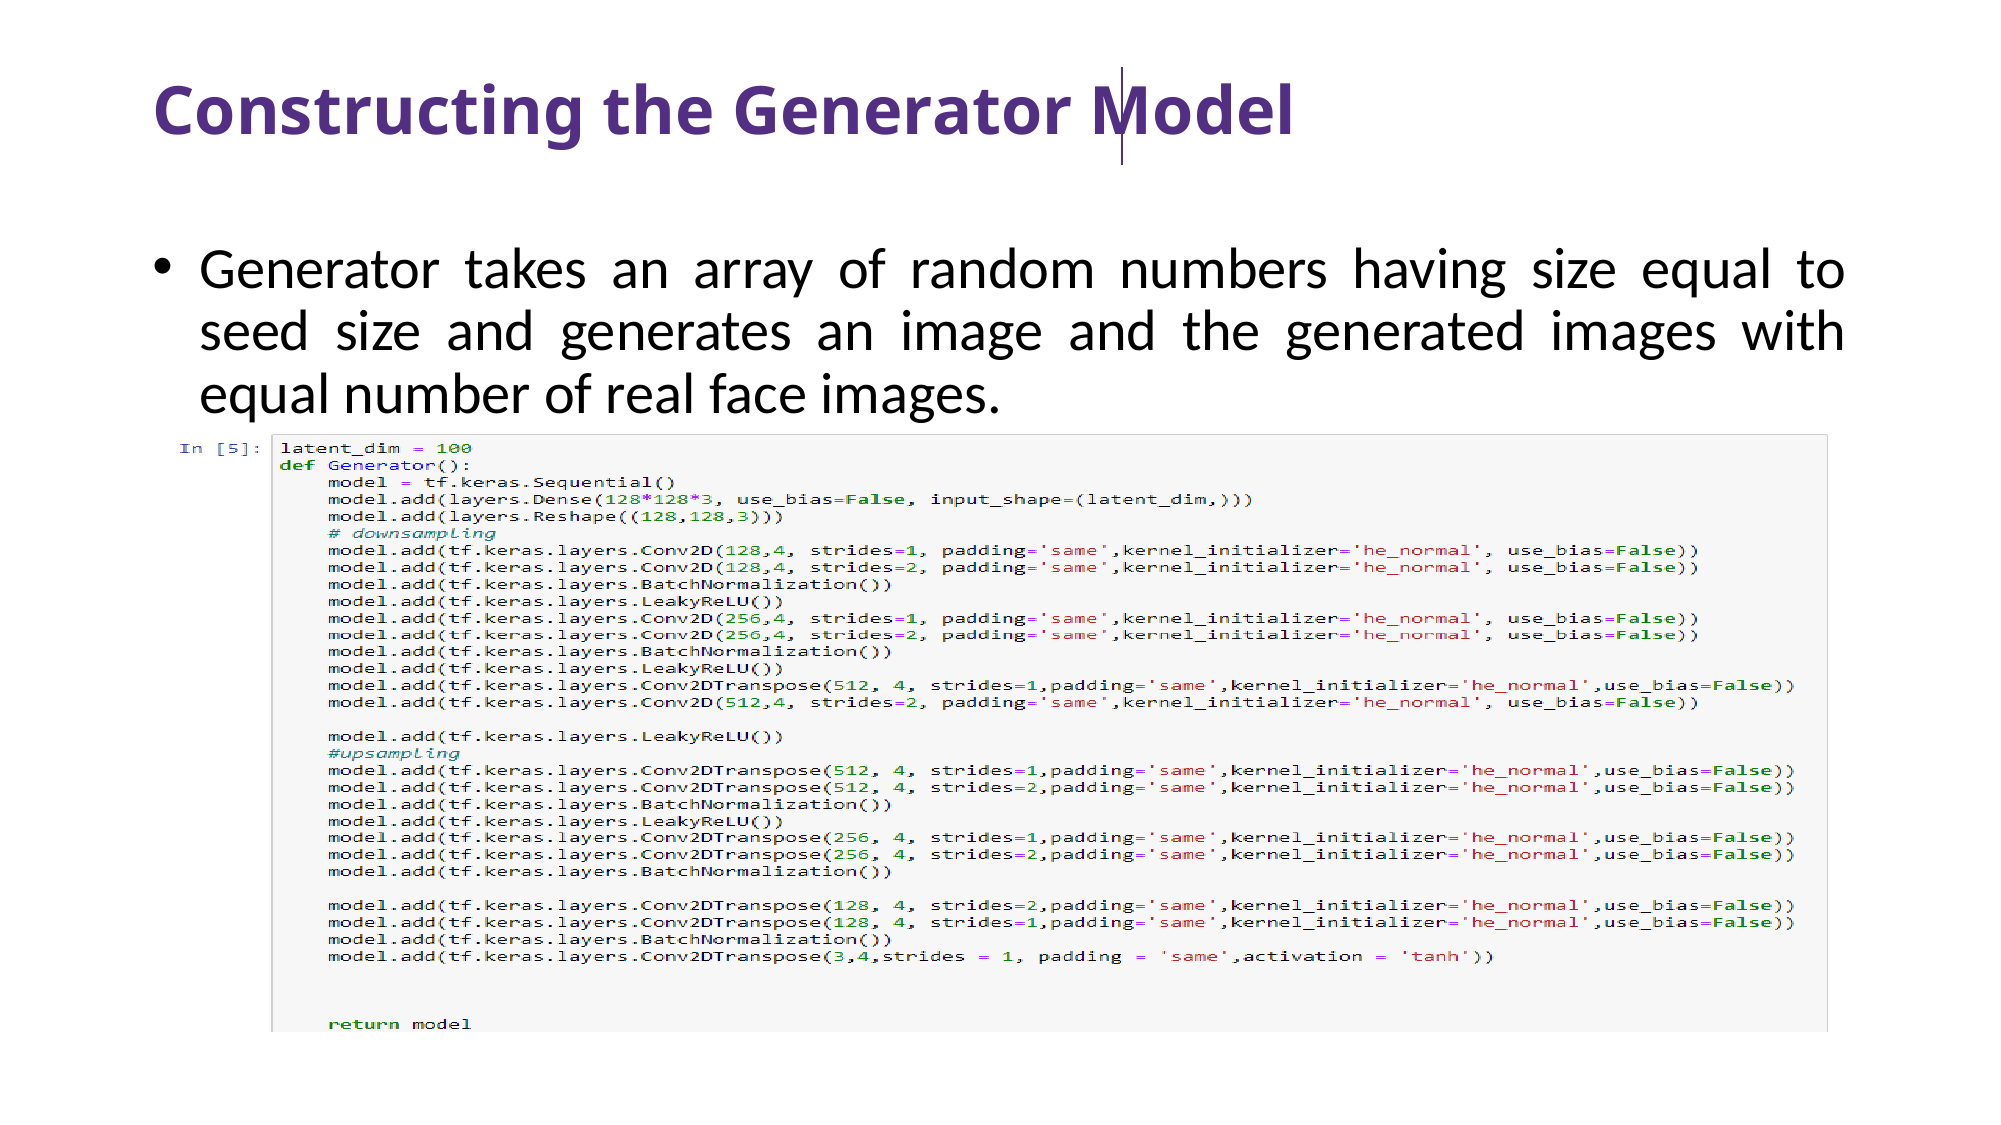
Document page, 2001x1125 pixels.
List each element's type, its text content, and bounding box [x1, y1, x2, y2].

picture [162, 434, 1838, 1032]
list Generator takes an array of random numbers having size equal to seed size and generates an image and the generated images with equal number of real face images. [137, 230, 1863, 1014]
title Constructing the Generator Model [137, 59, 1363, 166]
